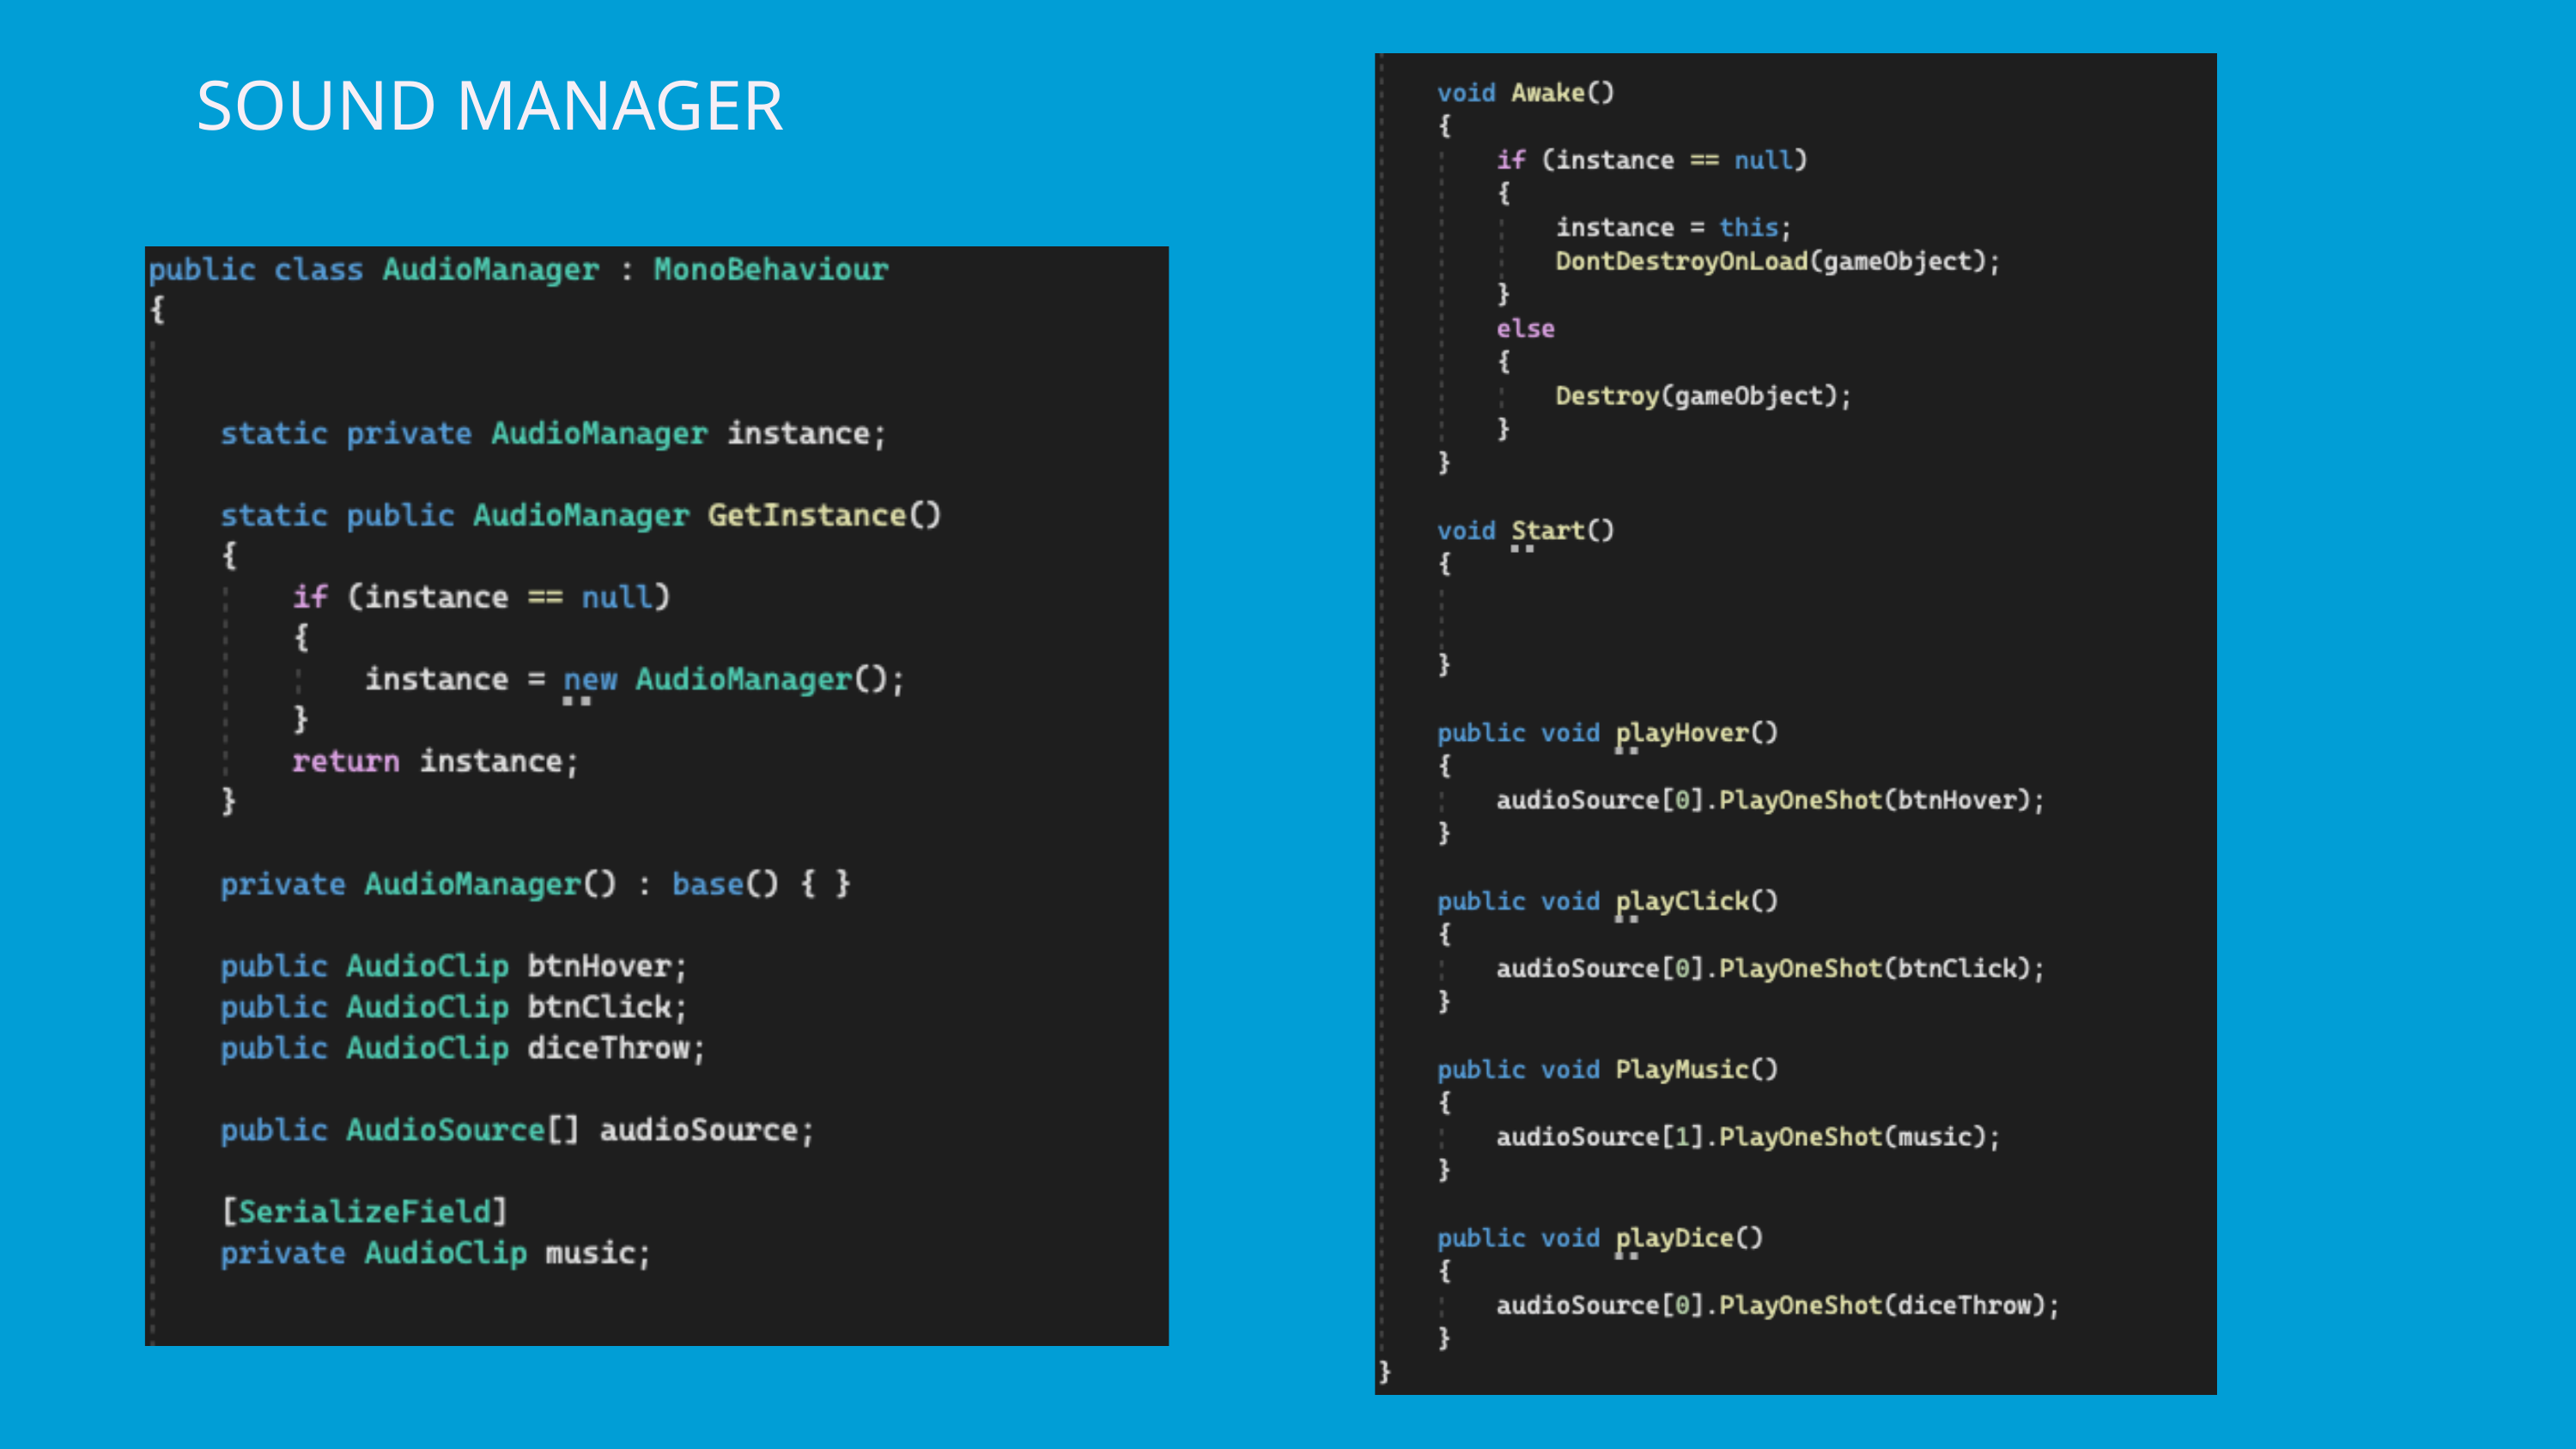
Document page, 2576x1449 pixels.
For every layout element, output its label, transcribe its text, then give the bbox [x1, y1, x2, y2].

text_box [144, 246, 1170, 1346]
text_box SOUND MANAGER [51, 81, 930, 144]
text_box [1375, 53, 2217, 1395]
